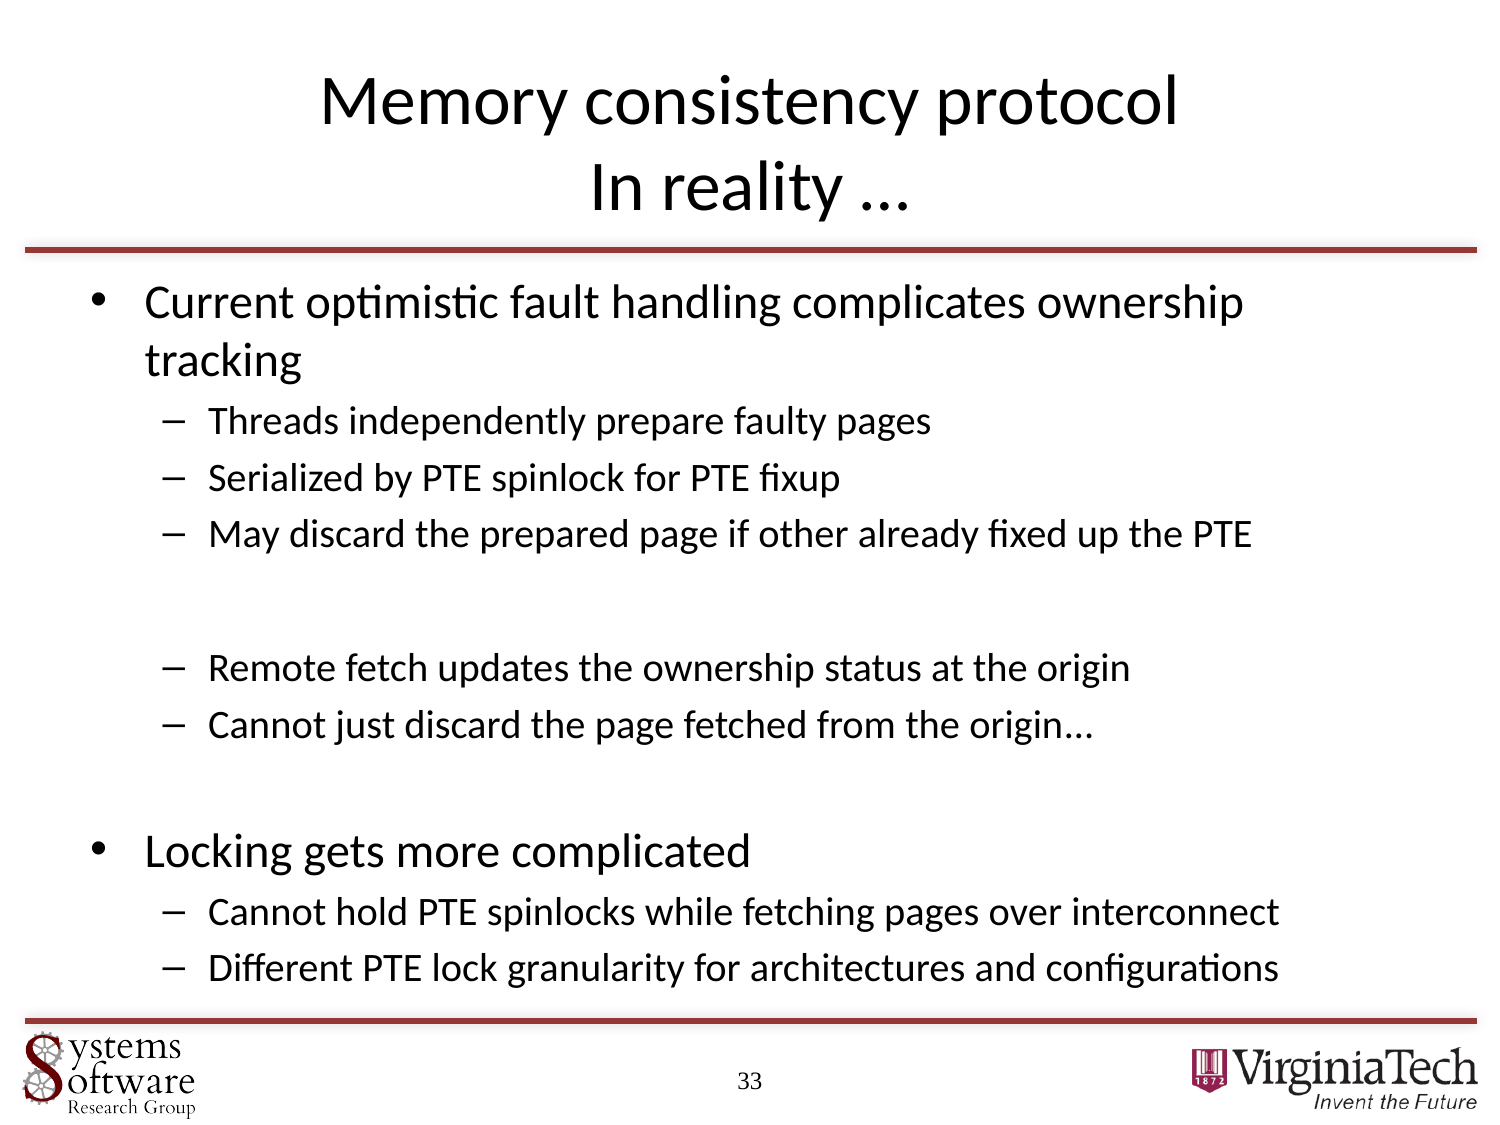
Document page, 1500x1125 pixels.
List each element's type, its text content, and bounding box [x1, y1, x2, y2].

picture [22, 1031, 195, 1119]
picture [1192, 1047, 1478, 1109]
list Current optimistic fault handling complicates ownership tracking Threads independently prepare faulty pages Serialized by PTE spinlock for PTE fixup May discard the prepared page if other already fixed up the PTE Remote fetch updates the ownership status at the origin Cannot just discard the page fetched from the origin… Locking gets more complicated Cannot hold PTE spinlocks while fetching pages over interconnect Different PTE lock granularity for architectures and configurations [75, 262, 1425, 1005]
title Memory consistency protocol In reality … [75, 45, 1425, 233]
